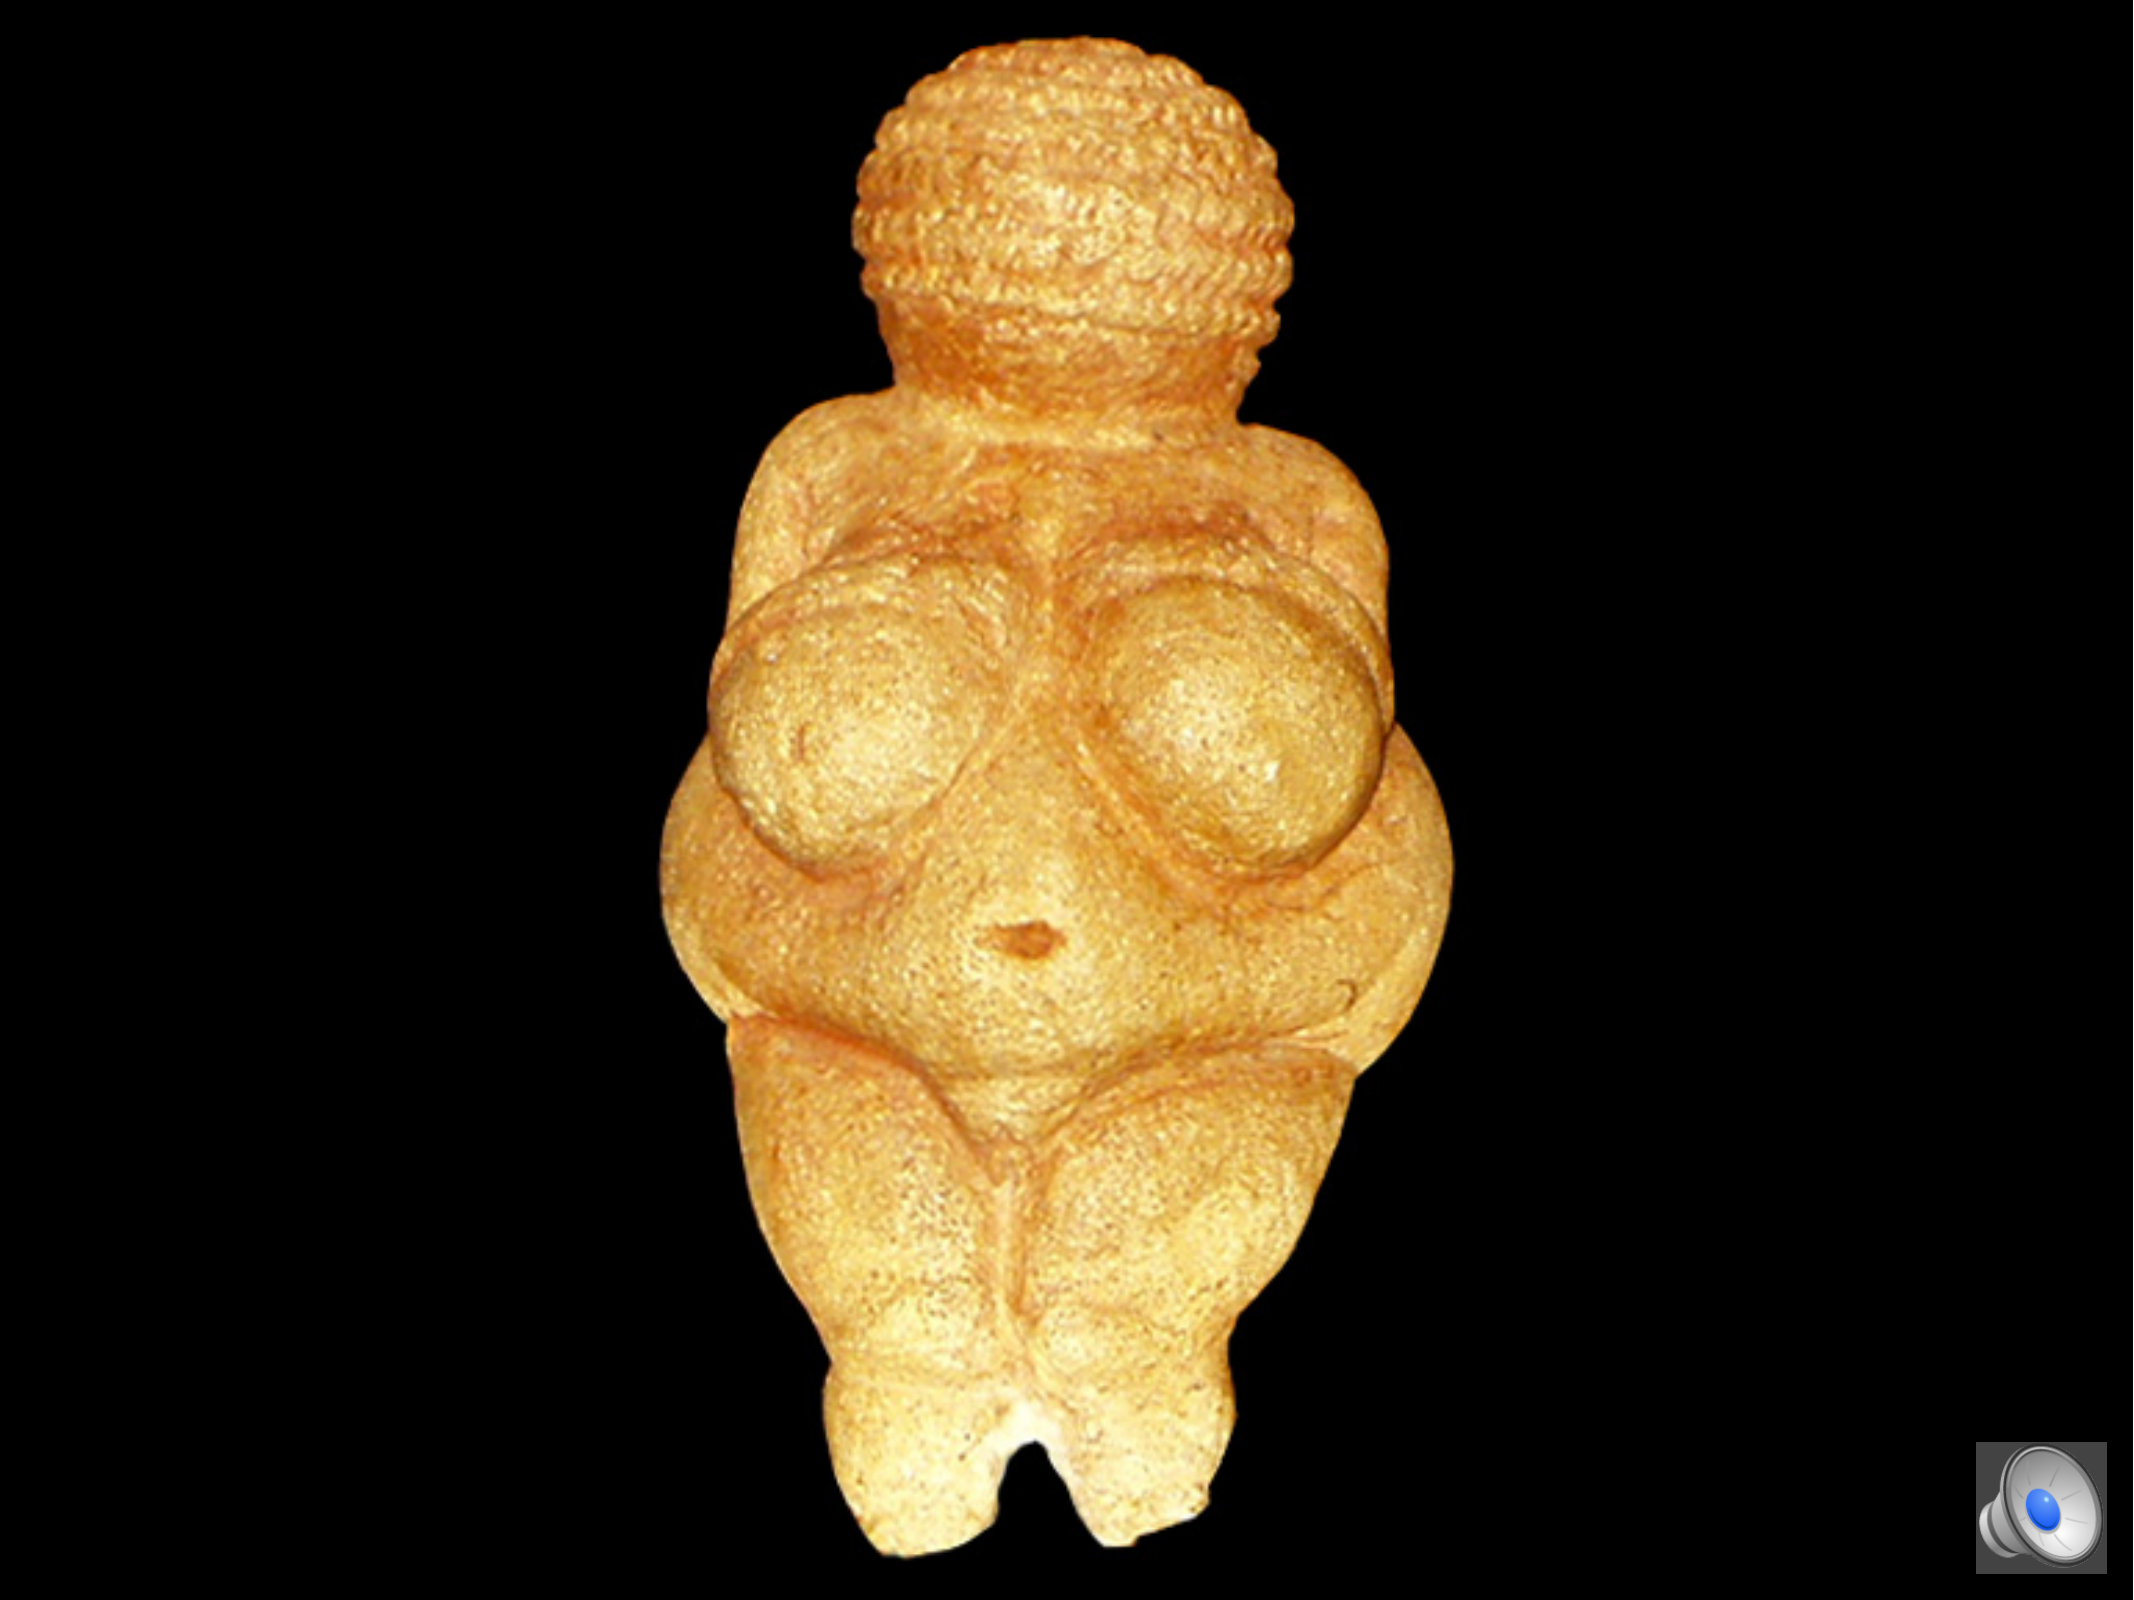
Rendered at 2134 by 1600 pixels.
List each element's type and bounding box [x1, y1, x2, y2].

picture [1974, 1441, 2109, 1576]
picture [428, 0, 1705, 1600]
